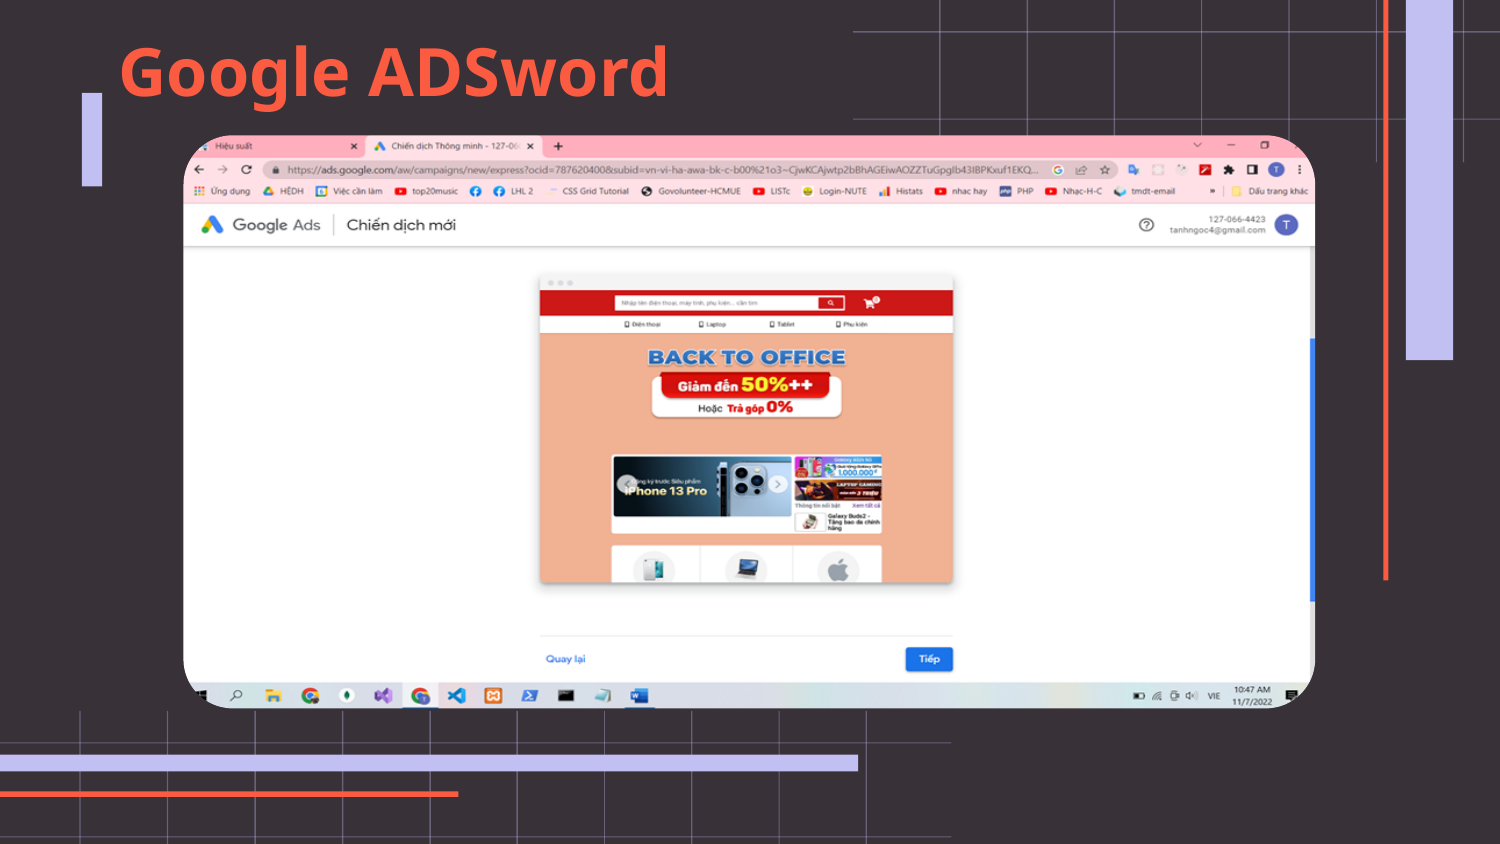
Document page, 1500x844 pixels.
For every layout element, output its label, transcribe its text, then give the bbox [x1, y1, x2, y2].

title Google ADSword [103, 83, 1316, 176]
picture [183, 135, 1316, 709]
